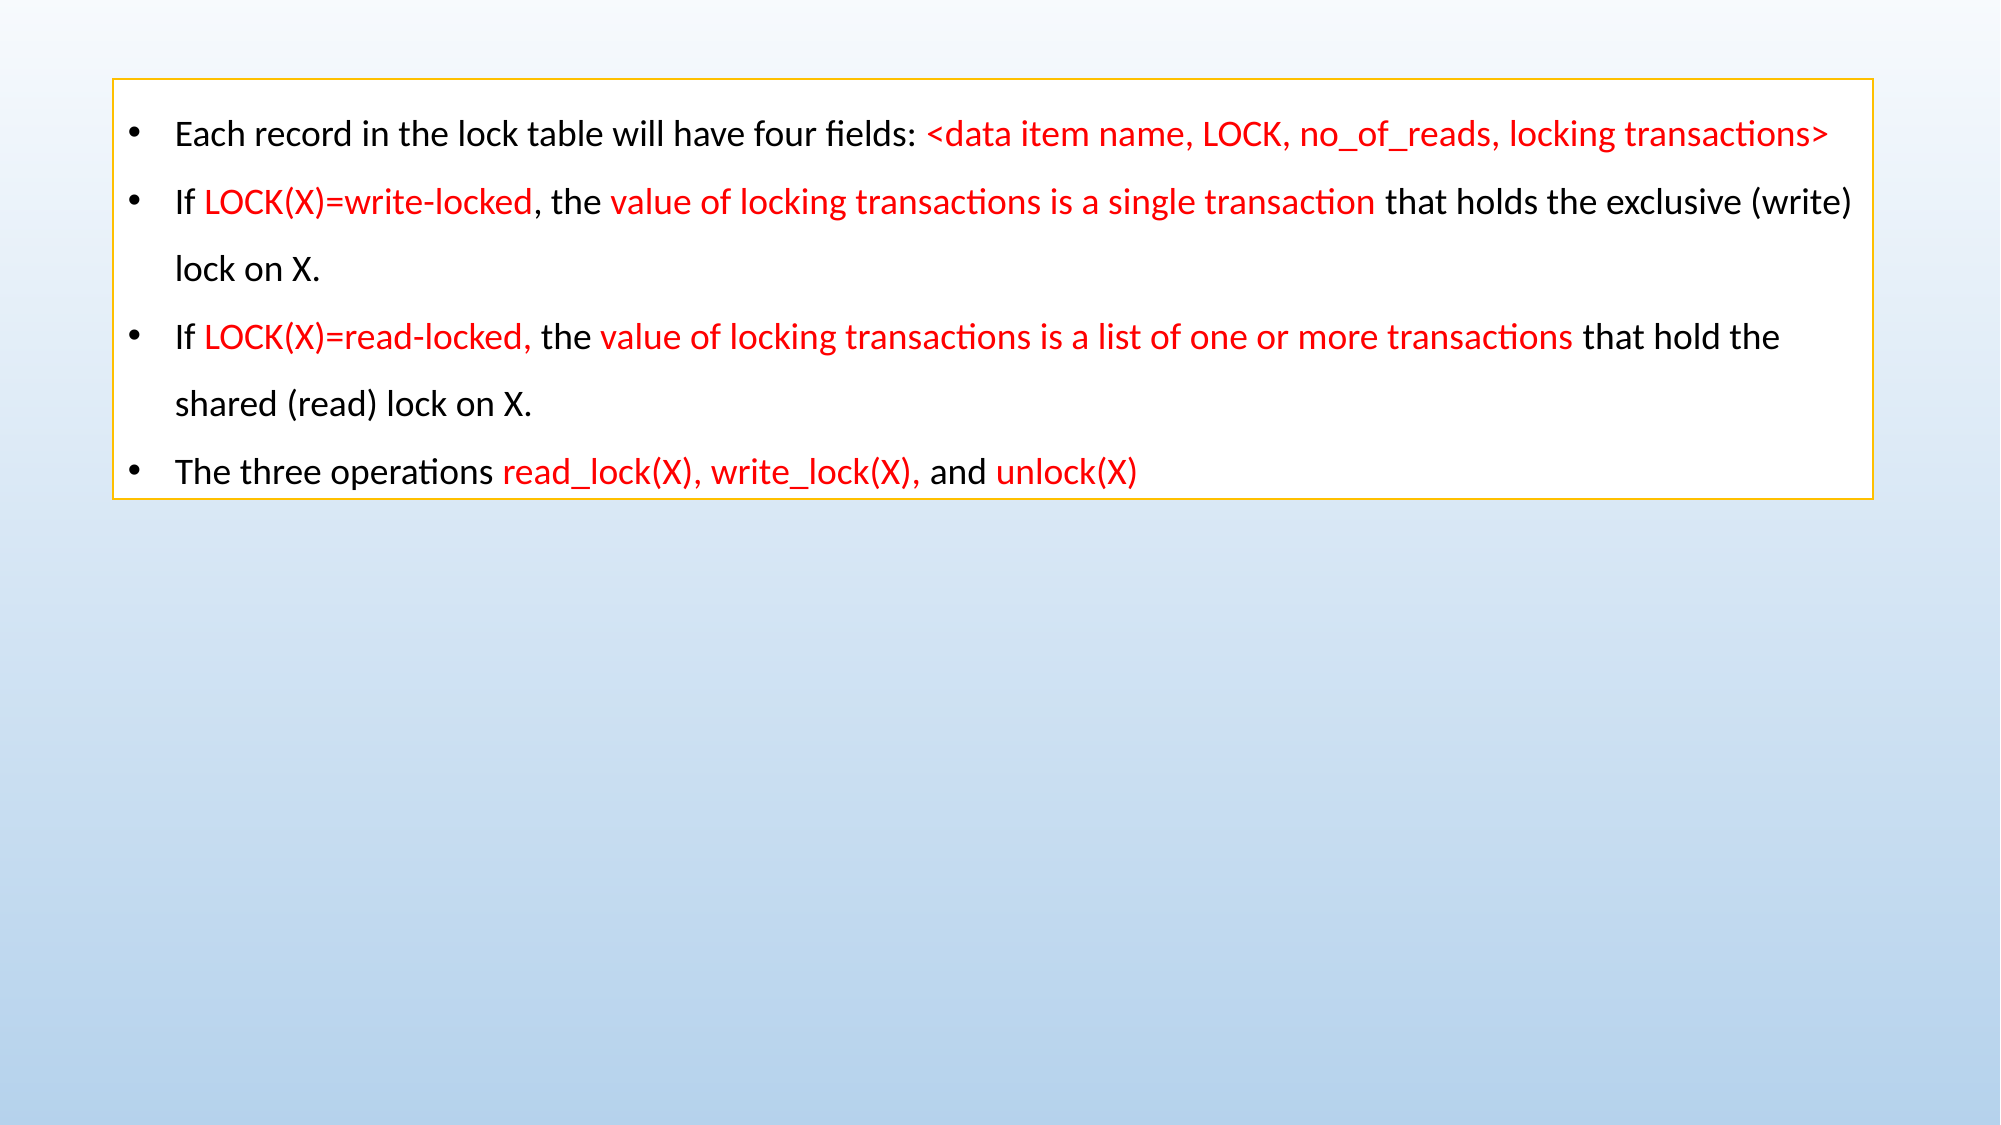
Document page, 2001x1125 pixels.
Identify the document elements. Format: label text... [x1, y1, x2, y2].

text_box Each record in the lock table will have four fields: <data item name, LOCK, no_of_reads, locking transactions> If LOCK(X)=write-locked, the value of locking transactions is a single transaction that holds the exclusive (write) lock on X. If LOCK(X)=read-locked, the value of locking transactions is a list of one or more transactions that hold the shared (read) lock on X. The three operations read_lock(X), write_lock(X), and unlock(X) [112, 78, 1874, 500]
